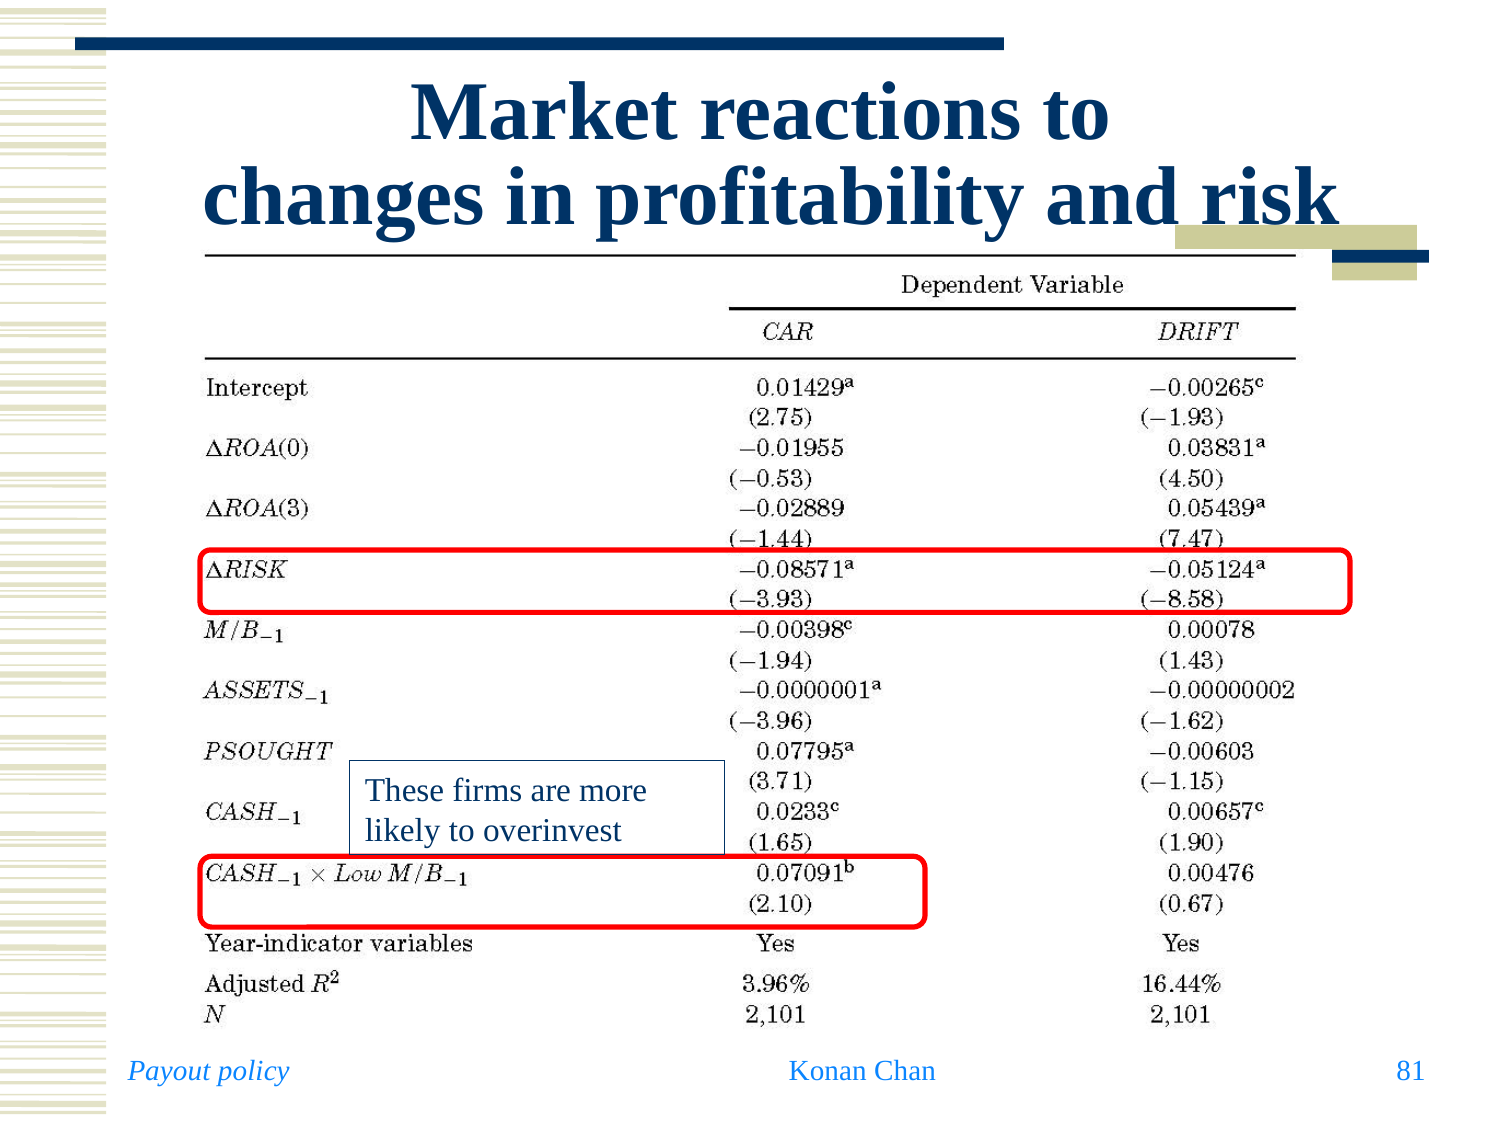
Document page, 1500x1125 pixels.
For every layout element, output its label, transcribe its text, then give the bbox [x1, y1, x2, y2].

title Market reactions to changes in profitability and risk [106, 62, 1438, 250]
slide_number 81 [1080, 1032, 1442, 1105]
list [182, 249, 1332, 1038]
slide_number Payout policy [112, 1032, 638, 1105]
text_box [1335, 549, 1351, 613]
footer Konan Chan [674, 1047, 1051, 1105]
